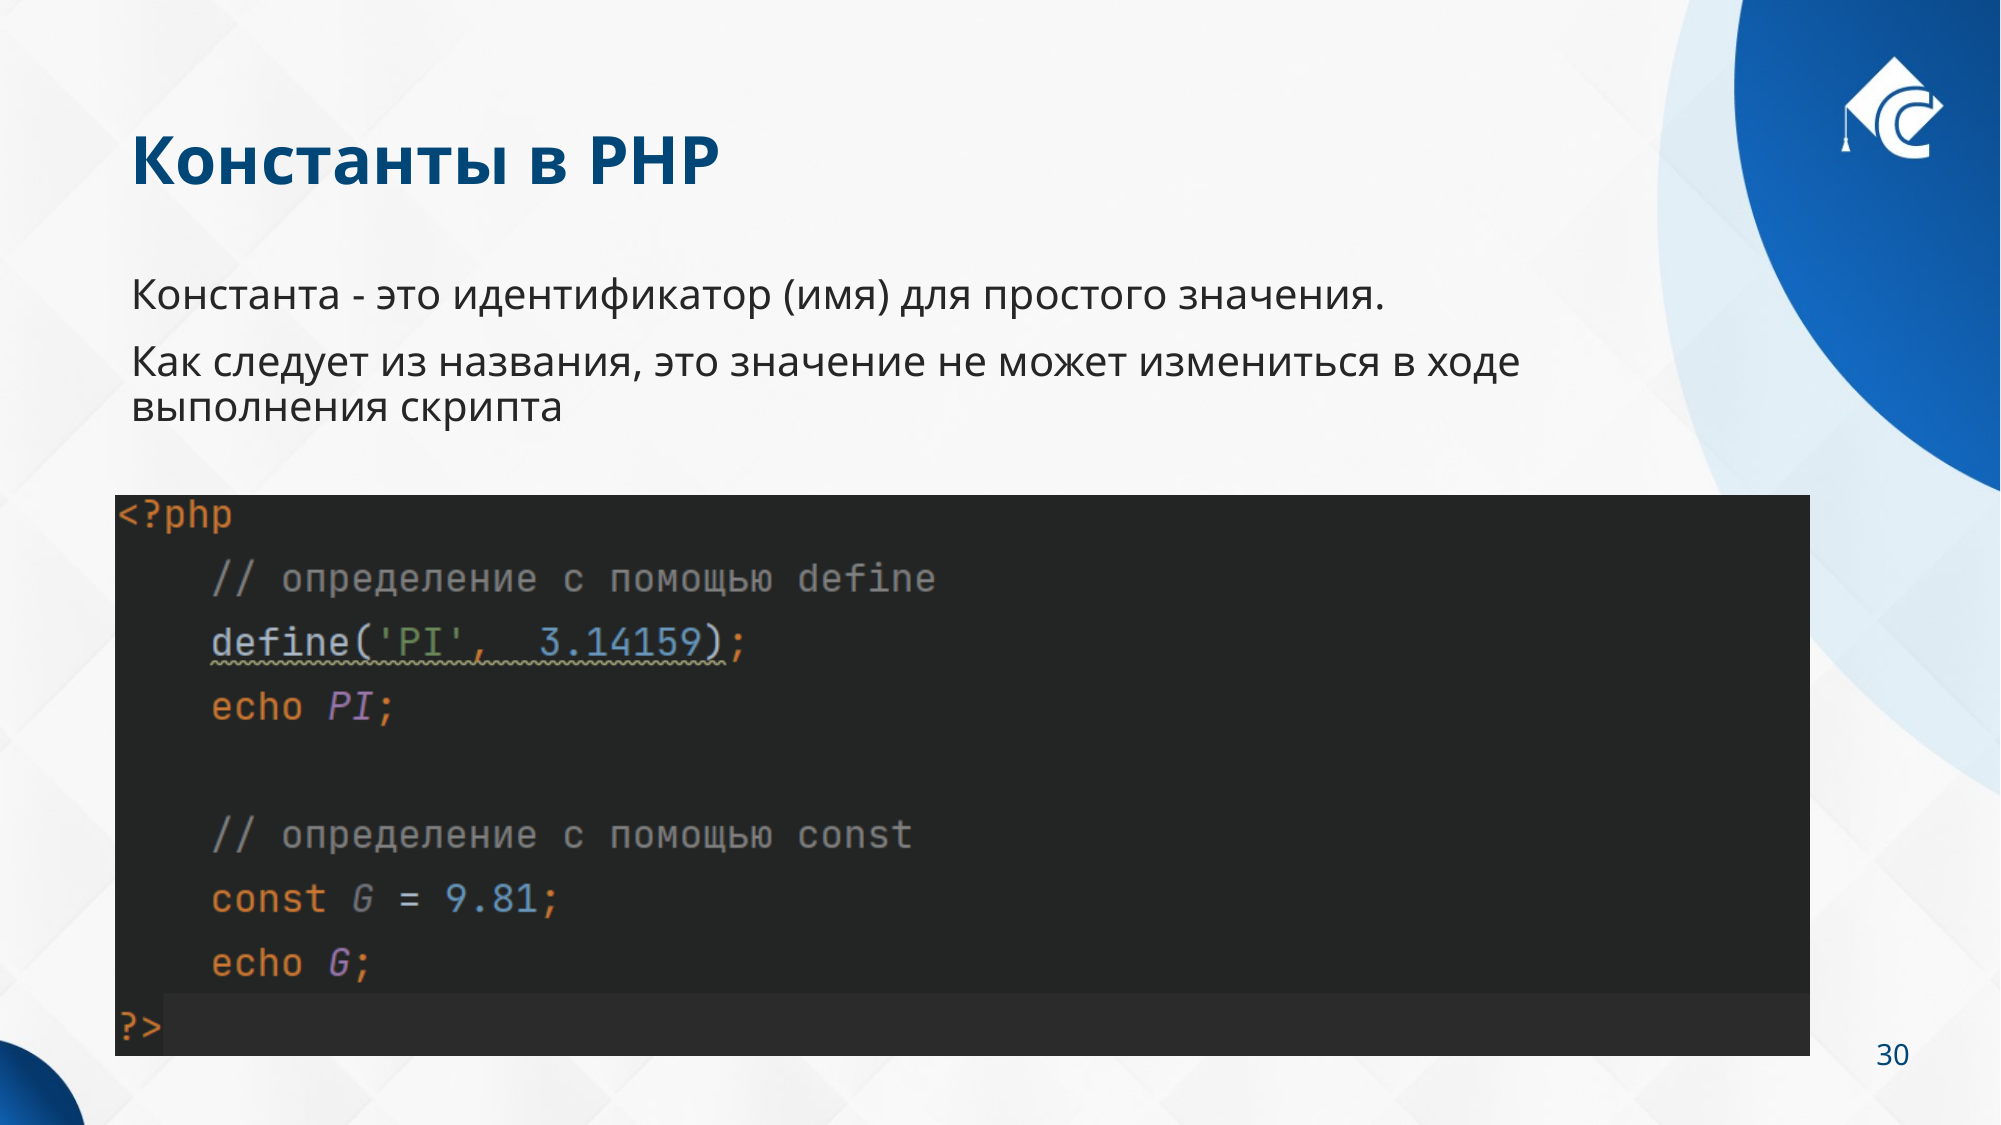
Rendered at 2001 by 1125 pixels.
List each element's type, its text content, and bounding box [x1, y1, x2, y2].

picture [0, 0, 2001, 1125]
list Константа - это идентификатор (имя) для простого значения. Как следует из названия, это значение не может измениться в ходе выполнения скрипта [115, 266, 1652, 449]
slide_number 30 [1806, 1026, 1925, 1086]
title Константы в PHP [115, 59, 1652, 266]
